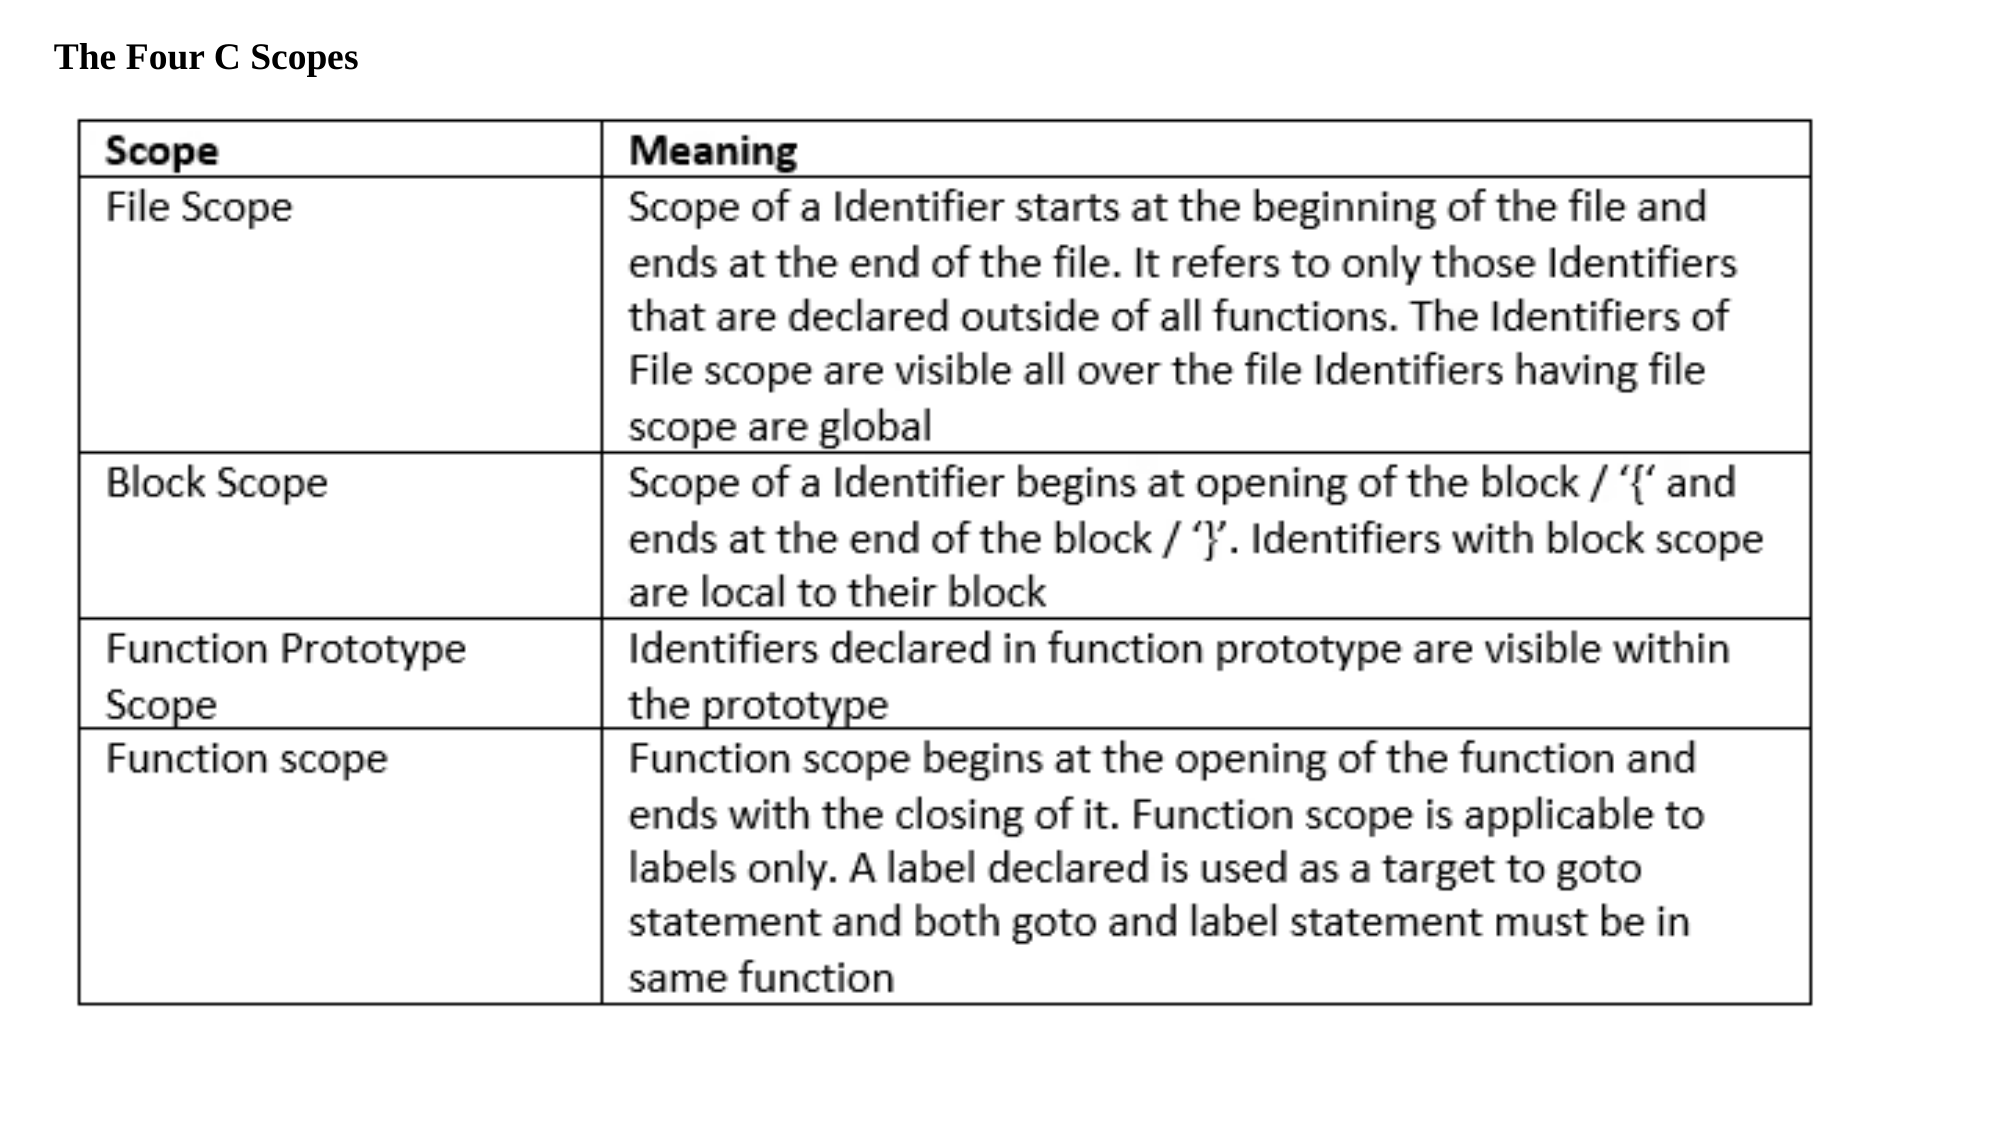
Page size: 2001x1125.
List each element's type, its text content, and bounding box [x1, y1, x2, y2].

picture [62, 112, 1838, 1026]
text_box The Four C Scopes [39, 24, 374, 85]
